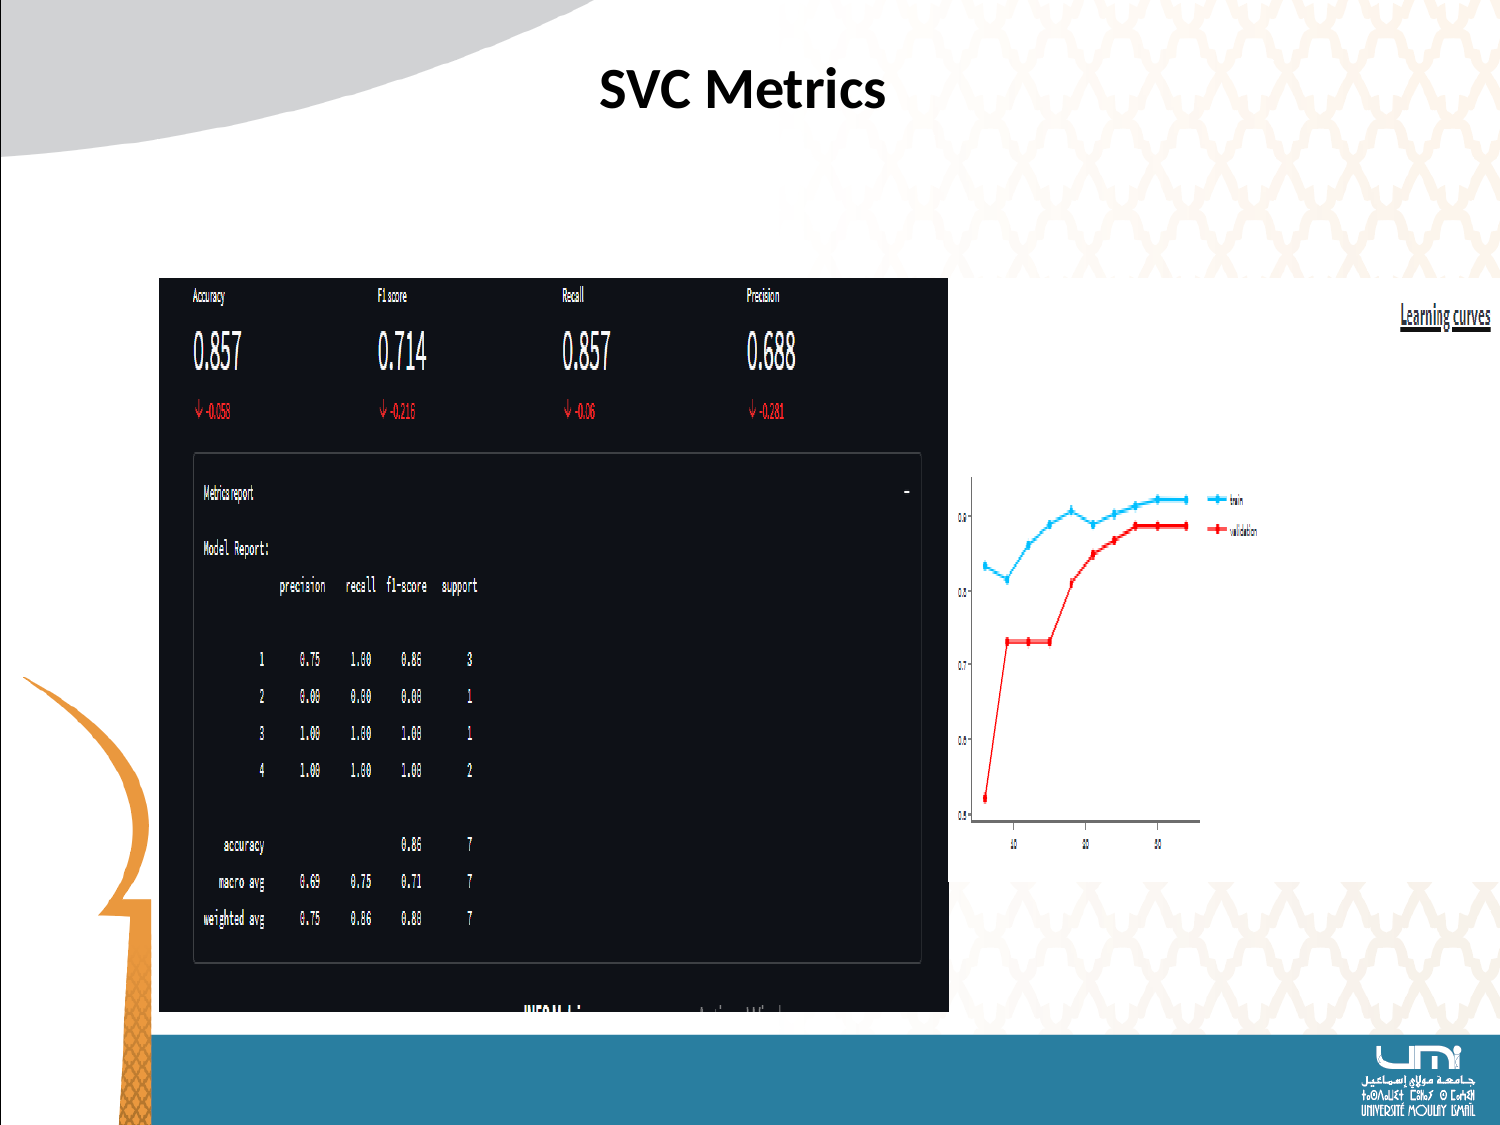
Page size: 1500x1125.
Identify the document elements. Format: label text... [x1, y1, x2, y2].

picture [0, 0, 1500, 1125]
title SVC Metrics [75, 30, 1425, 140]
